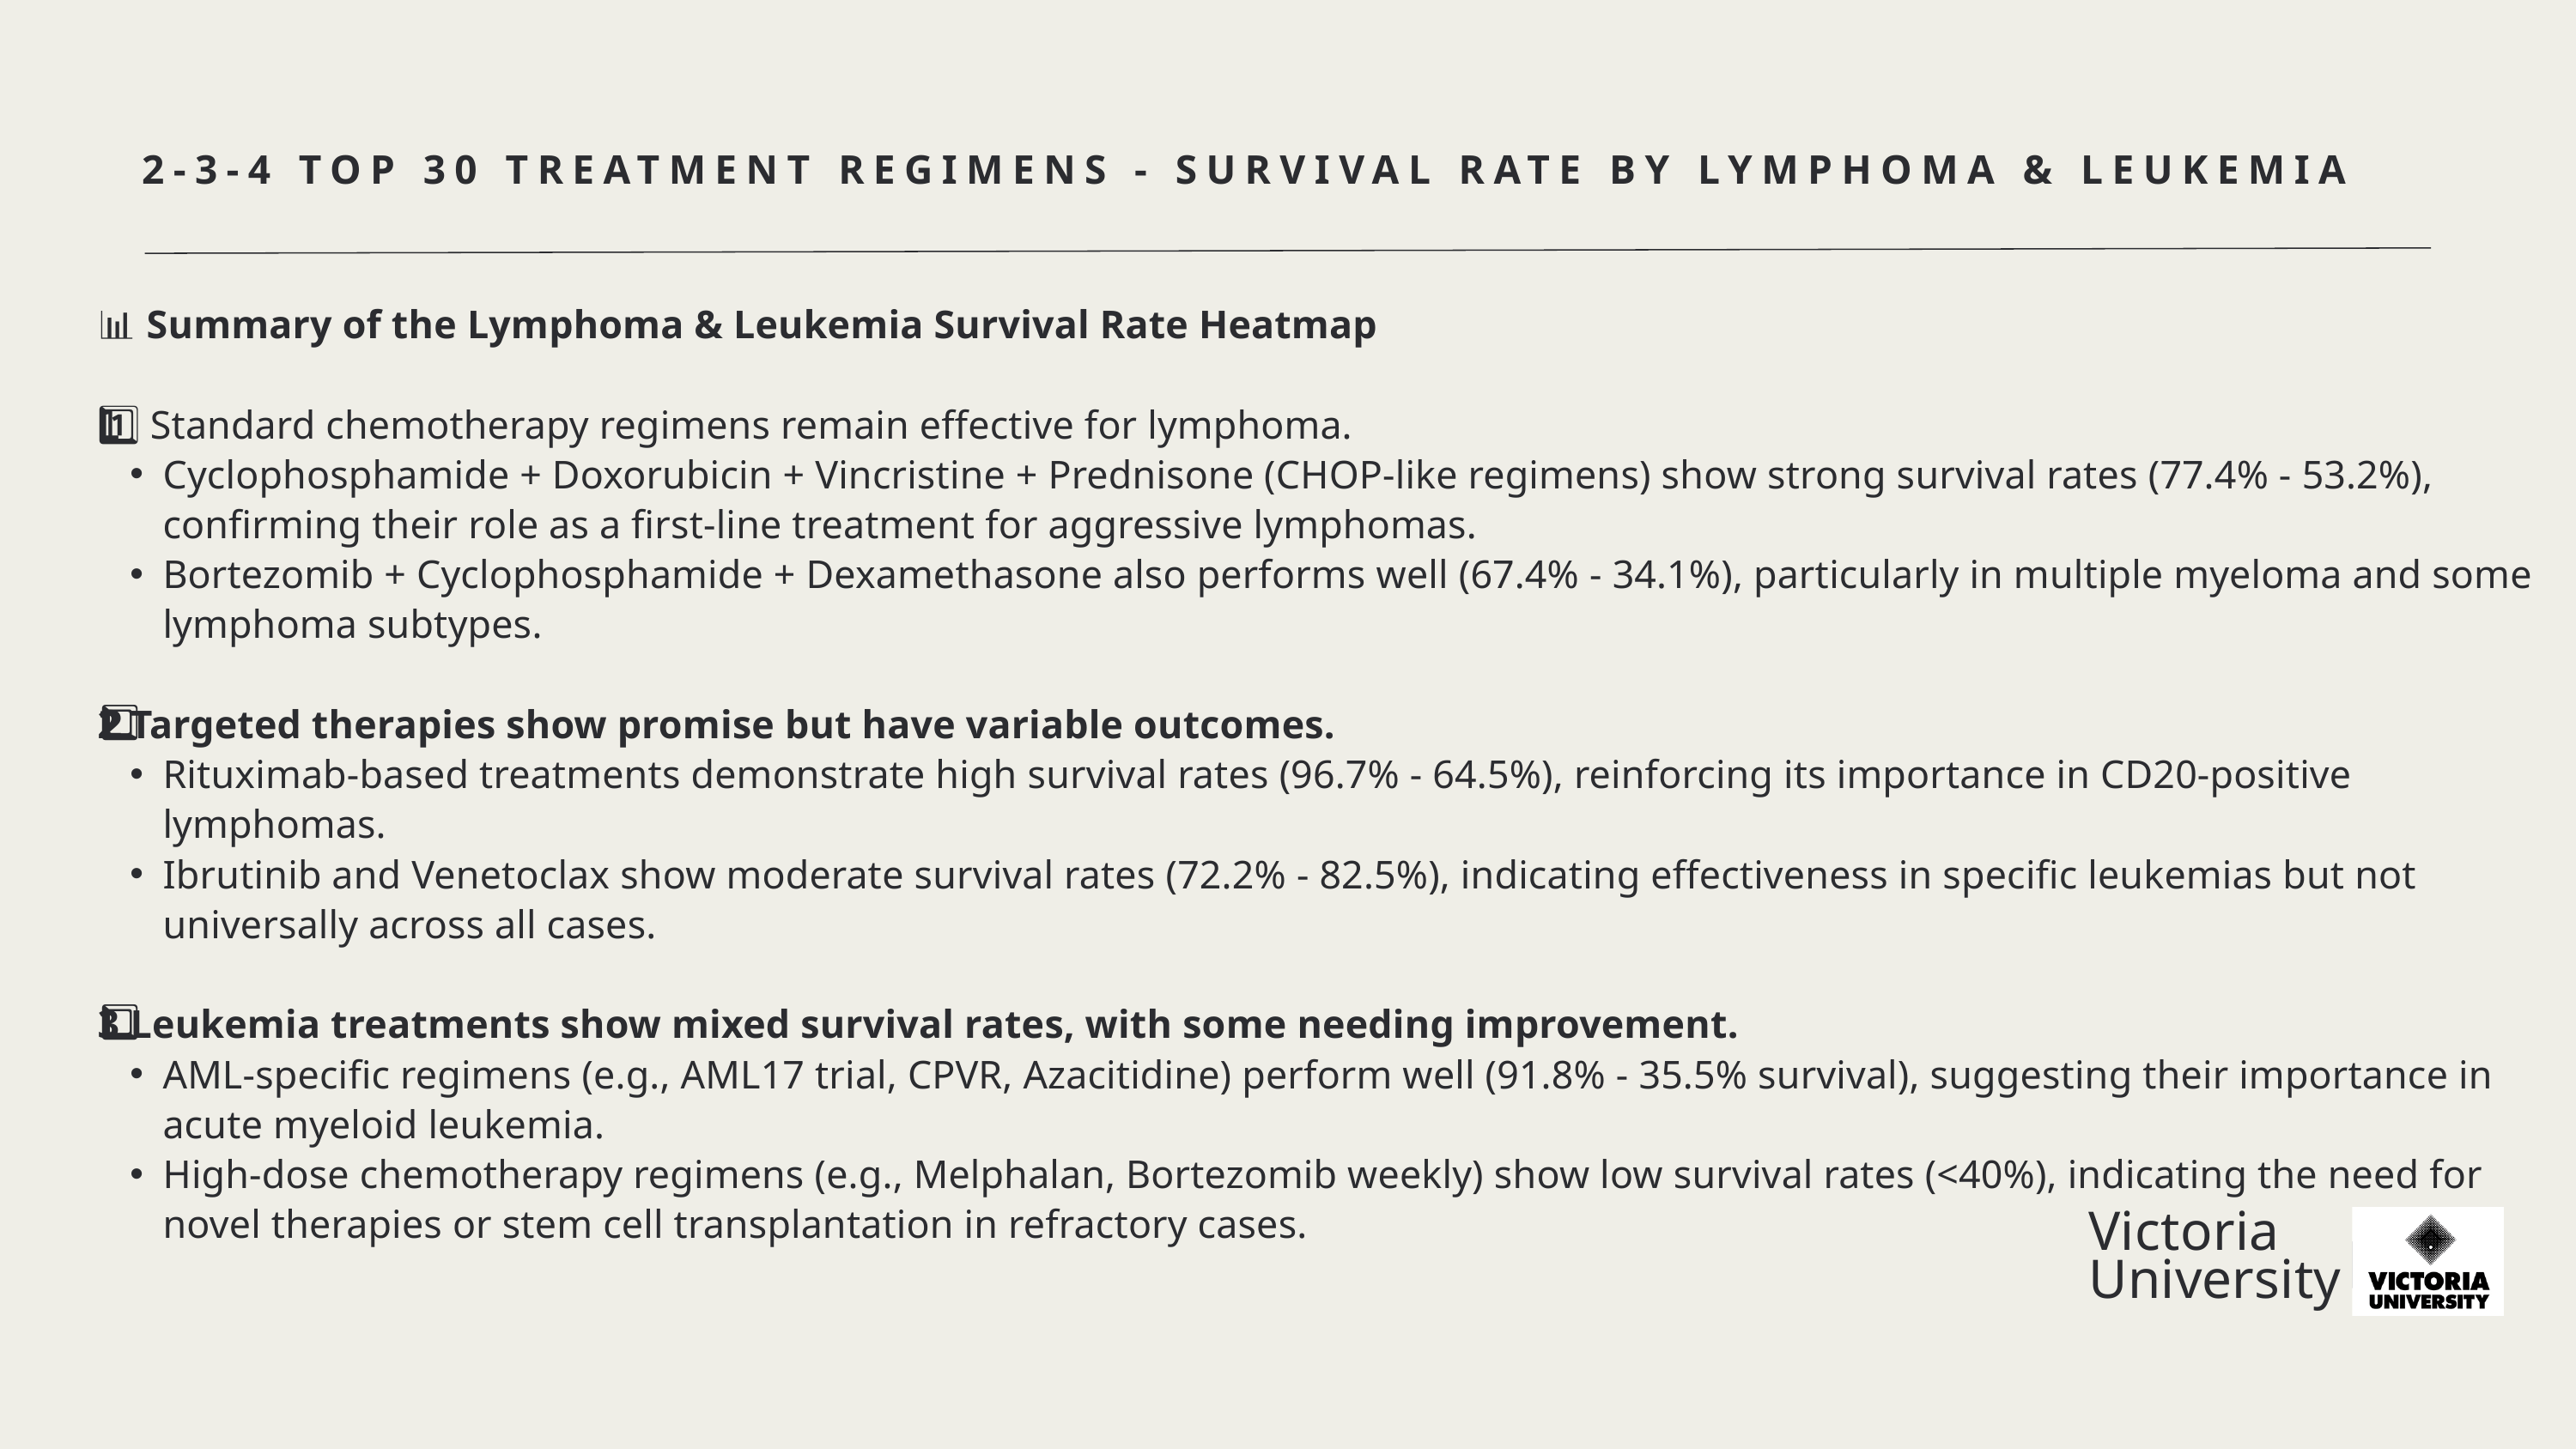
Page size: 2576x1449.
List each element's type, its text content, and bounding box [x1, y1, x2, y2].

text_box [2088, 1203, 2505, 1316]
text_box 📊 Summary of the Lymphoma & Leukemia Survival Rate Heatmap 1️⃣ Standard chemotherapy regimens remain effective for lymphoma. Cyclophosphamide + Doxorubicin + Vincristine + Prednisone (CHOP-like regimens) show strong survival rates (77.4% - 53.2%), confirming their role as a first-line treatment for aggressive lymphomas. Bortezomib + Cyclophosphamide + Dexamethasone also performs well (67.4% - 34.1%), particularly in multiple myeloma and some lymphoma subtypes. 2️⃣ Targeted therapies show promise but have variable outcomes. Rituximab-based treatments demonstrate high survival rates (96.7% - 64.5%), reinforcing its importance in CD20-positive lymphomas. Ibrutinib and Venetoclax show moderate survival rates (72.2% - 82.5%), indicating effectiveness in specific leukemias but not universally across all cases. 3️⃣ Leukemia treatments show mixed survival rates, with some needing improvement. AML-specific regimens (e.g., AML17 trial, CPVR, Azacitidine) perform well (91.8% - 35.5% survival), suggesting their importance in acute myeloid leukemia. High-dose chemotherapy regimens (e.g., Melphalan, Bortezomib weekly) show low survival rates (<40%), indicating the need for novel therapies or stem cell transplantation in refractory cases. [97, 296, 2576, 1269]
text_box 2-3-4 TOP 30 TREATMENT REGIMENS - SURVIVAL RATE BY LYMPHOMA & LEUKEMIA [142, 136, 2428, 192]
